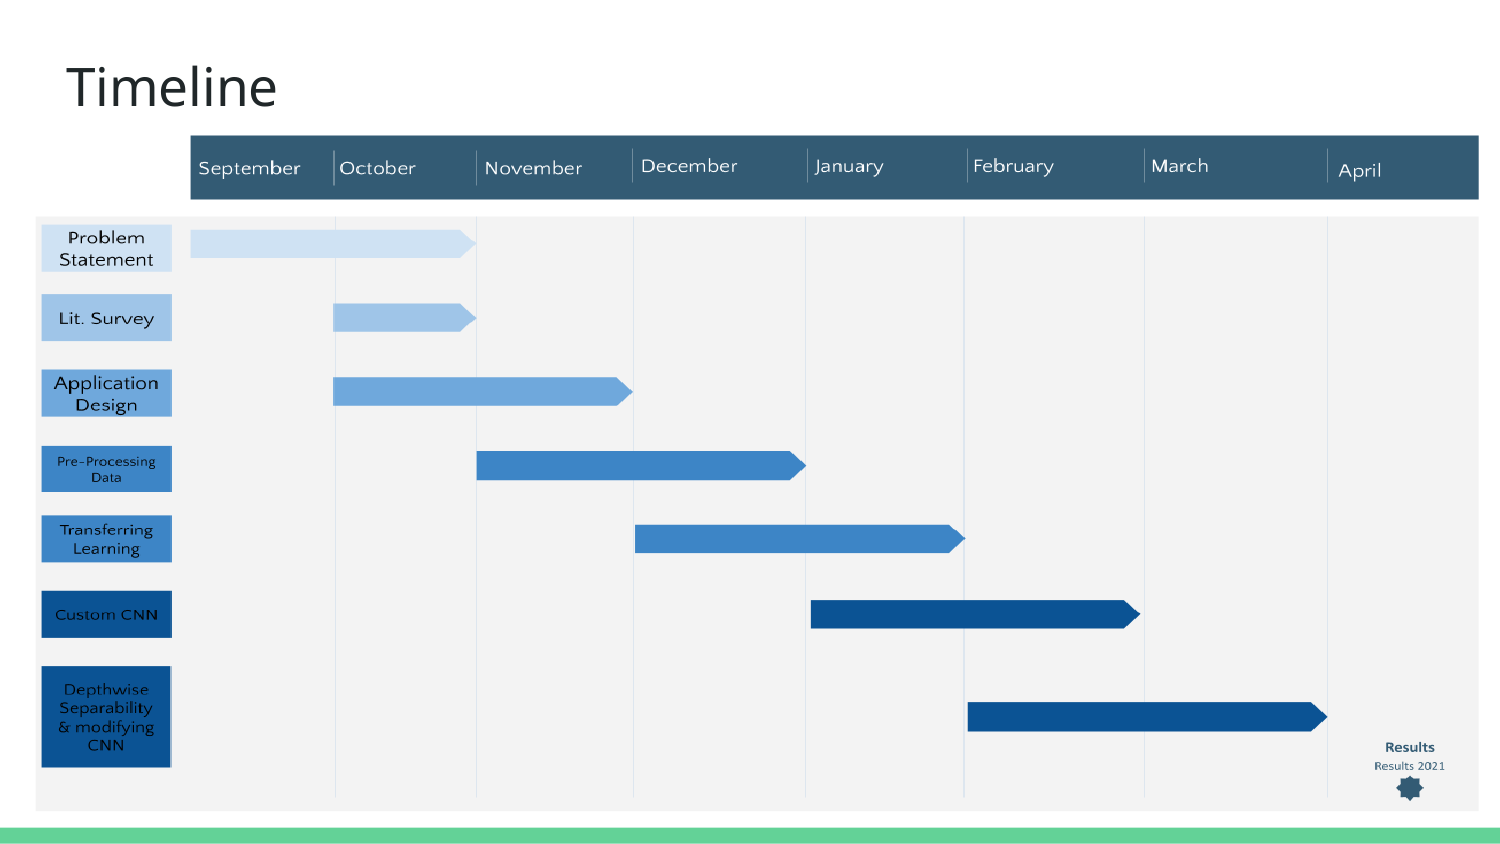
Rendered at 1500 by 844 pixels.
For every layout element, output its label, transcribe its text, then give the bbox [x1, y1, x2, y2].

picture [24, 115, 1494, 819]
title Timeline [51, 38, 1449, 114]
